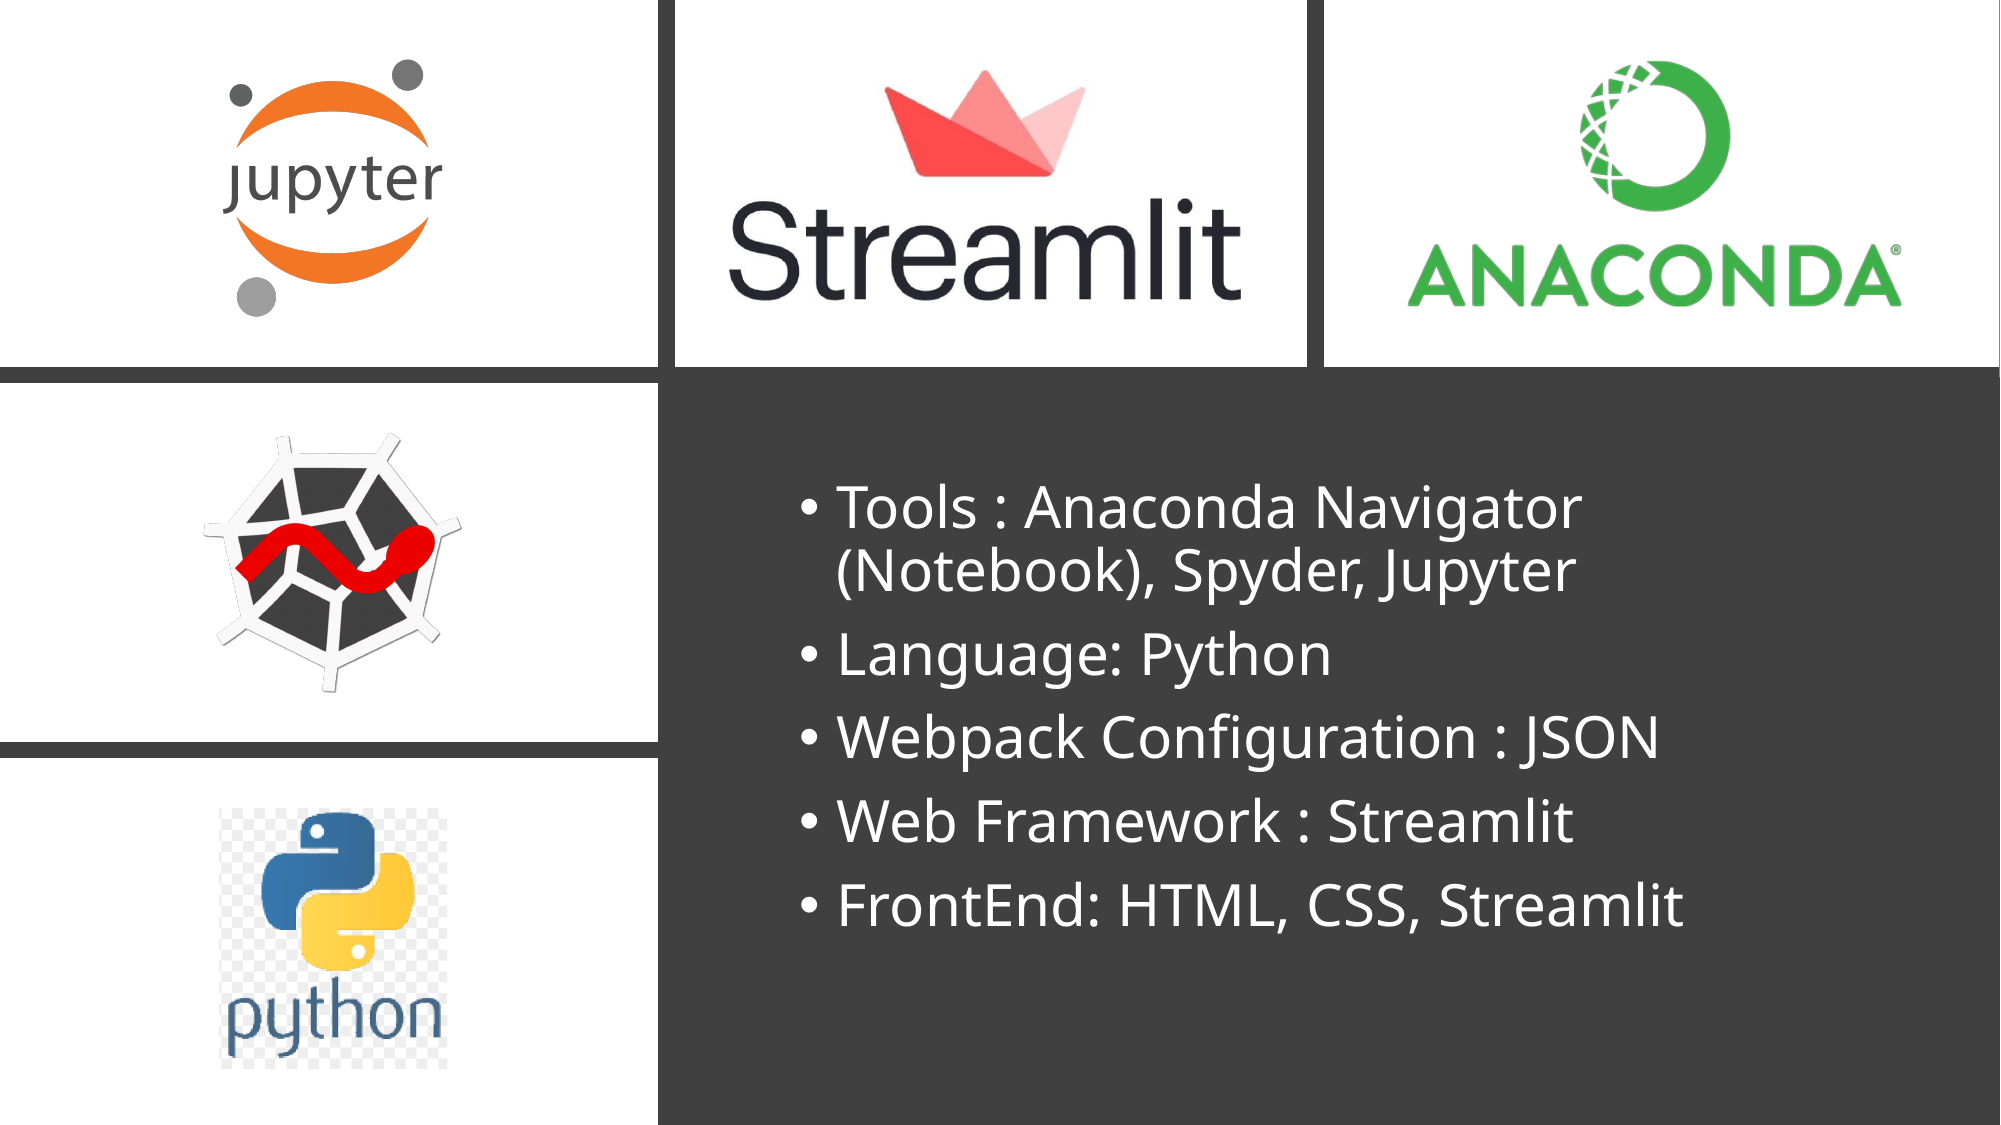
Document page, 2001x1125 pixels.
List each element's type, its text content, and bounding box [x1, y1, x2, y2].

text_box [1324, 0, 2000, 374]
text_box [0, 758, 658, 1125]
picture [203, 432, 463, 694]
text_box [675, 383, 2000, 1125]
picture [219, 808, 448, 1069]
text_box [0, 383, 658, 742]
picture [719, 57, 1253, 310]
text_box [675, 0, 1307, 367]
picture [1402, 56, 1911, 311]
list Tools : Anaconda Navigator (Notebook), Spyder, Jupyter Language: Python Webpack Configuration : JSON Web Framework : Streamlit FrontEnd: HTML, CSS, Streamlit [784, 471, 1911, 962]
text_box [0, 0, 658, 367]
picture [220, 56, 446, 318]
